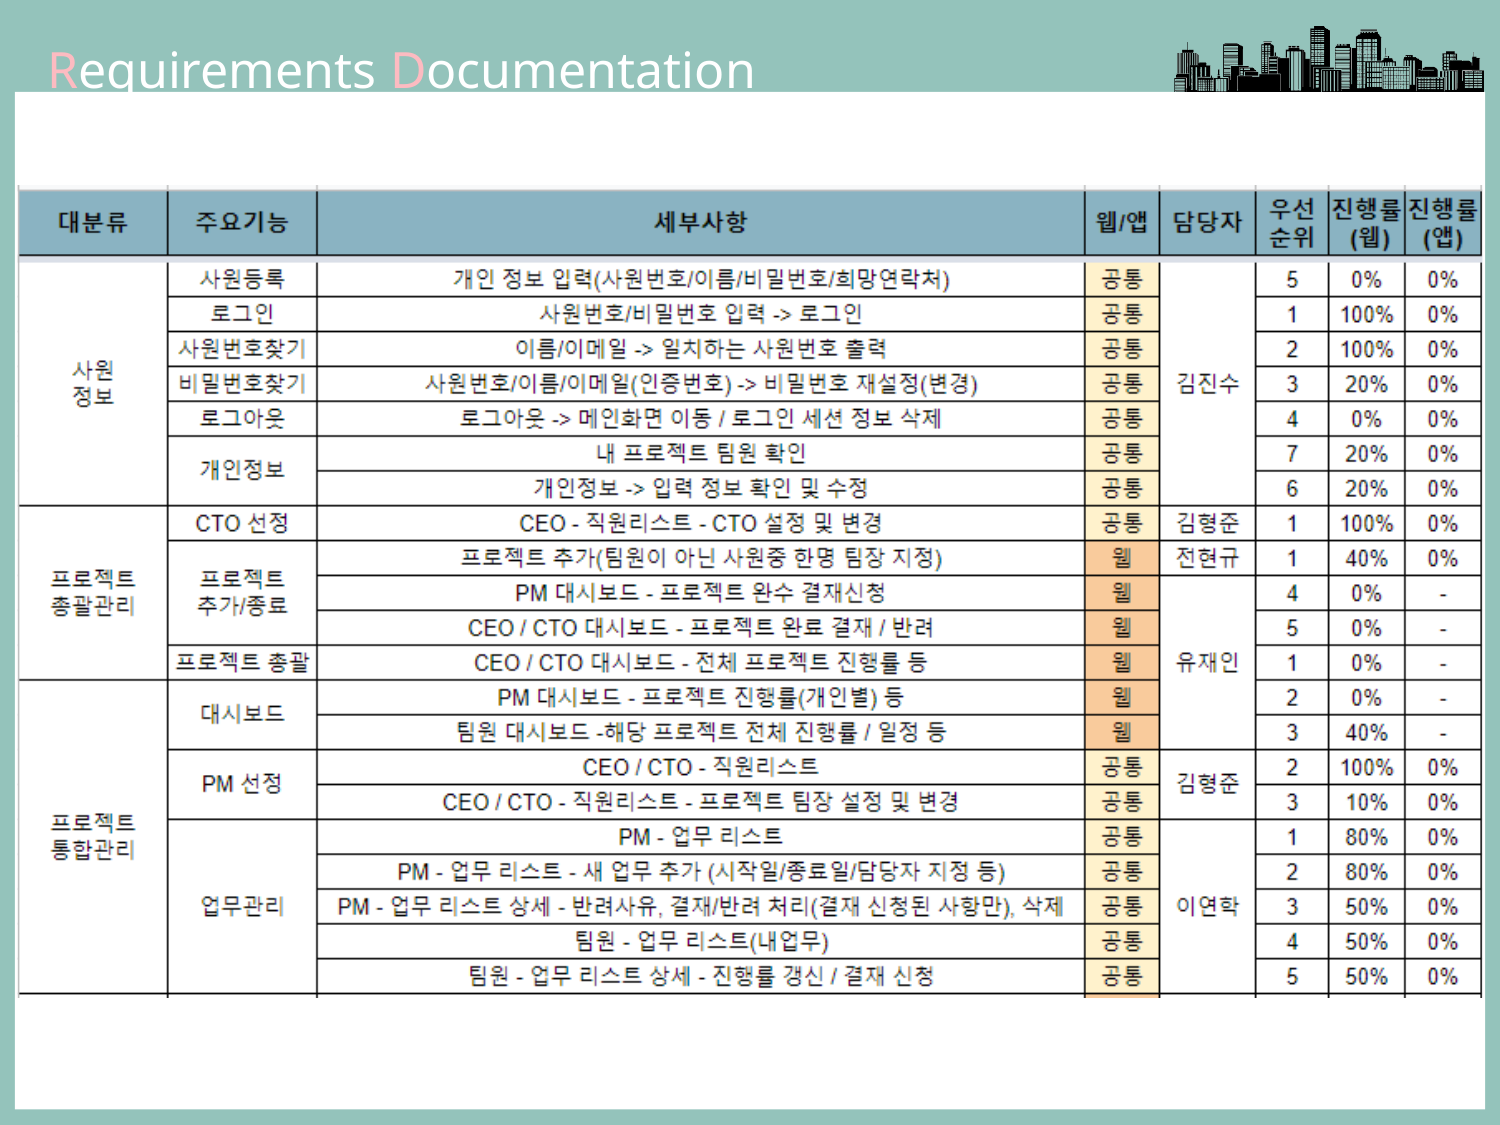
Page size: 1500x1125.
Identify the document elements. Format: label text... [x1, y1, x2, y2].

picture [17, 185, 1483, 998]
picture [1174, 22, 1486, 92]
text_box [14, 91, 1486, 1110]
text_box Requirements Documentation [31, 29, 987, 108]
